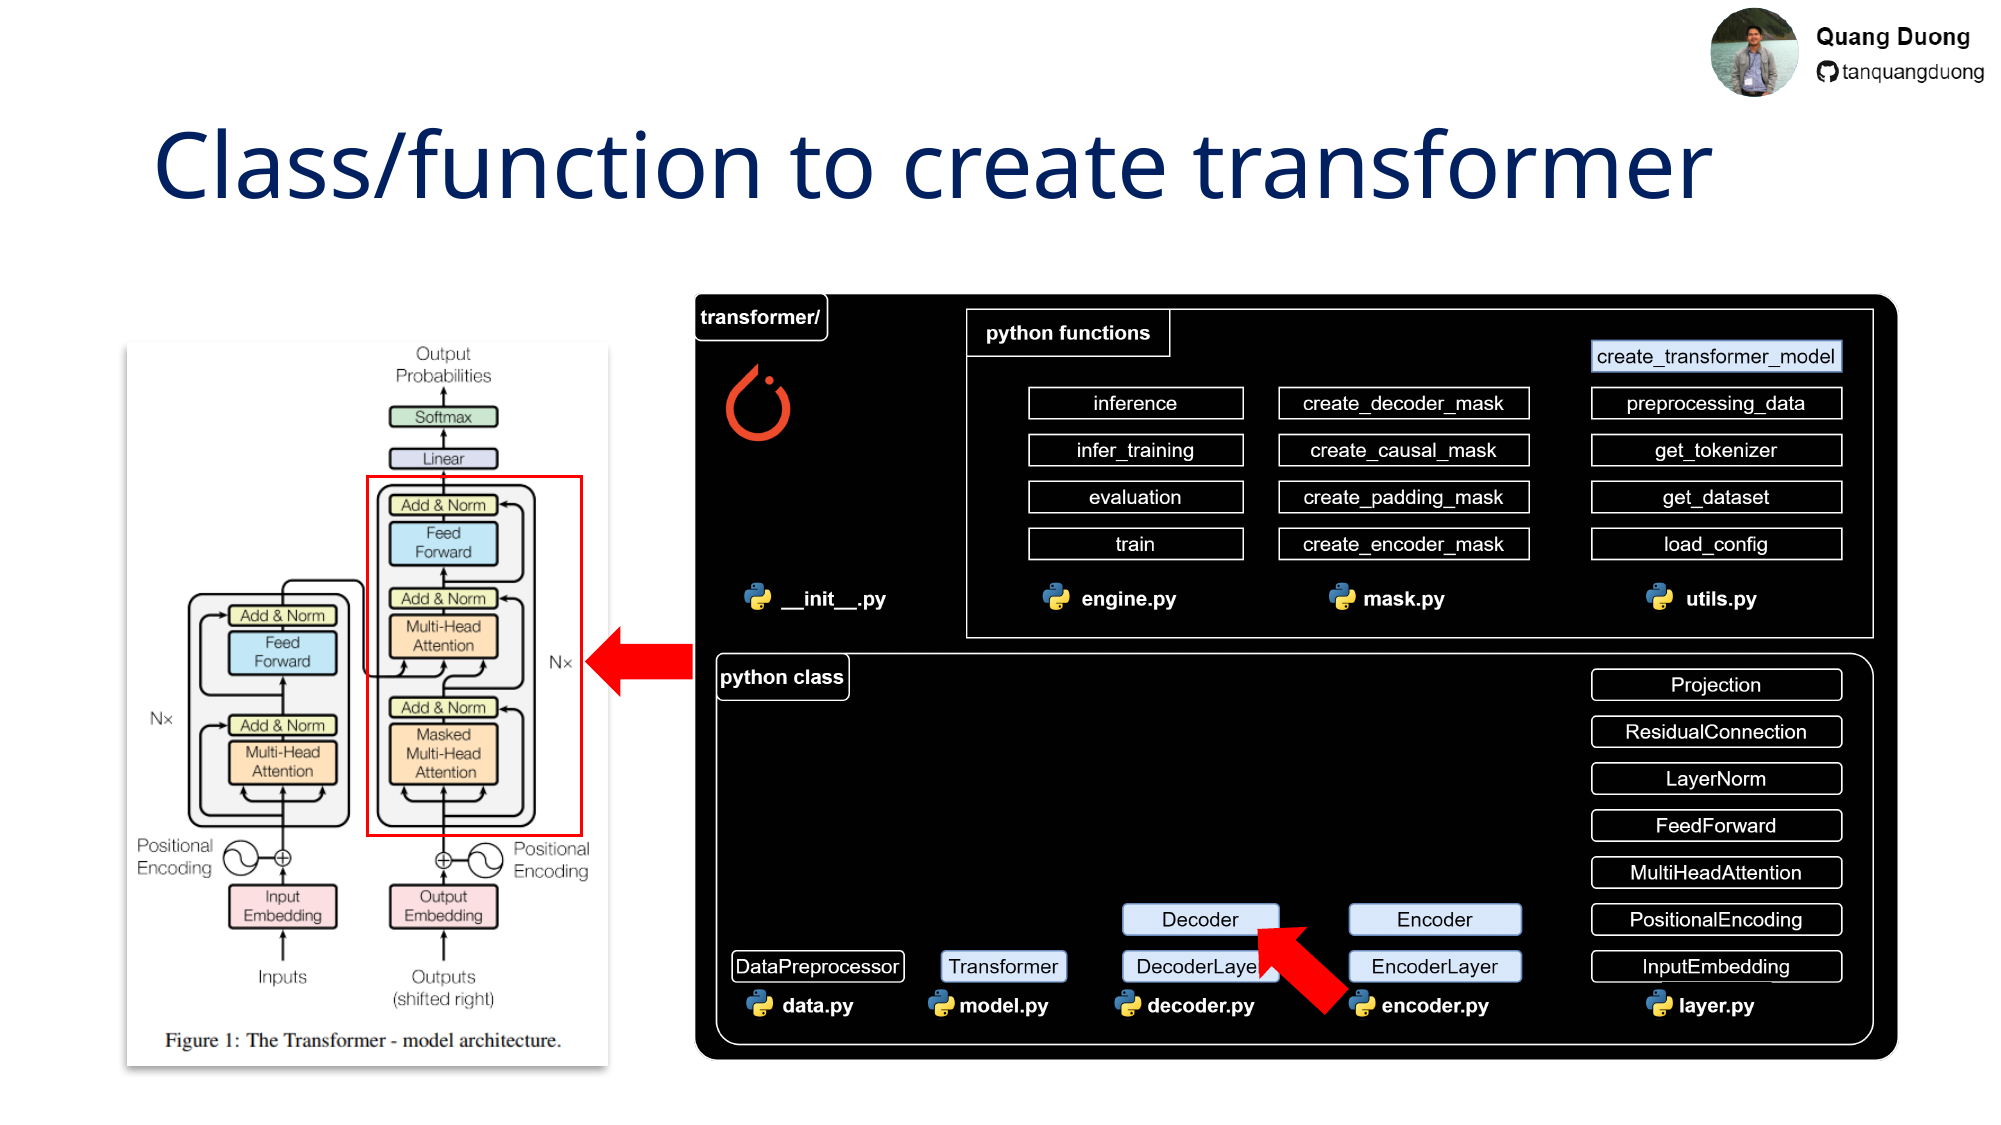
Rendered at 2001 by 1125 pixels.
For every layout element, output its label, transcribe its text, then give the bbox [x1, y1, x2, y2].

title Class/function to create transformer [137, 59, 1863, 278]
picture [1704, 6, 1986, 101]
text_box [608, 622, 677, 701]
picture [126, 341, 608, 1066]
picture [677, 276, 1917, 1078]
